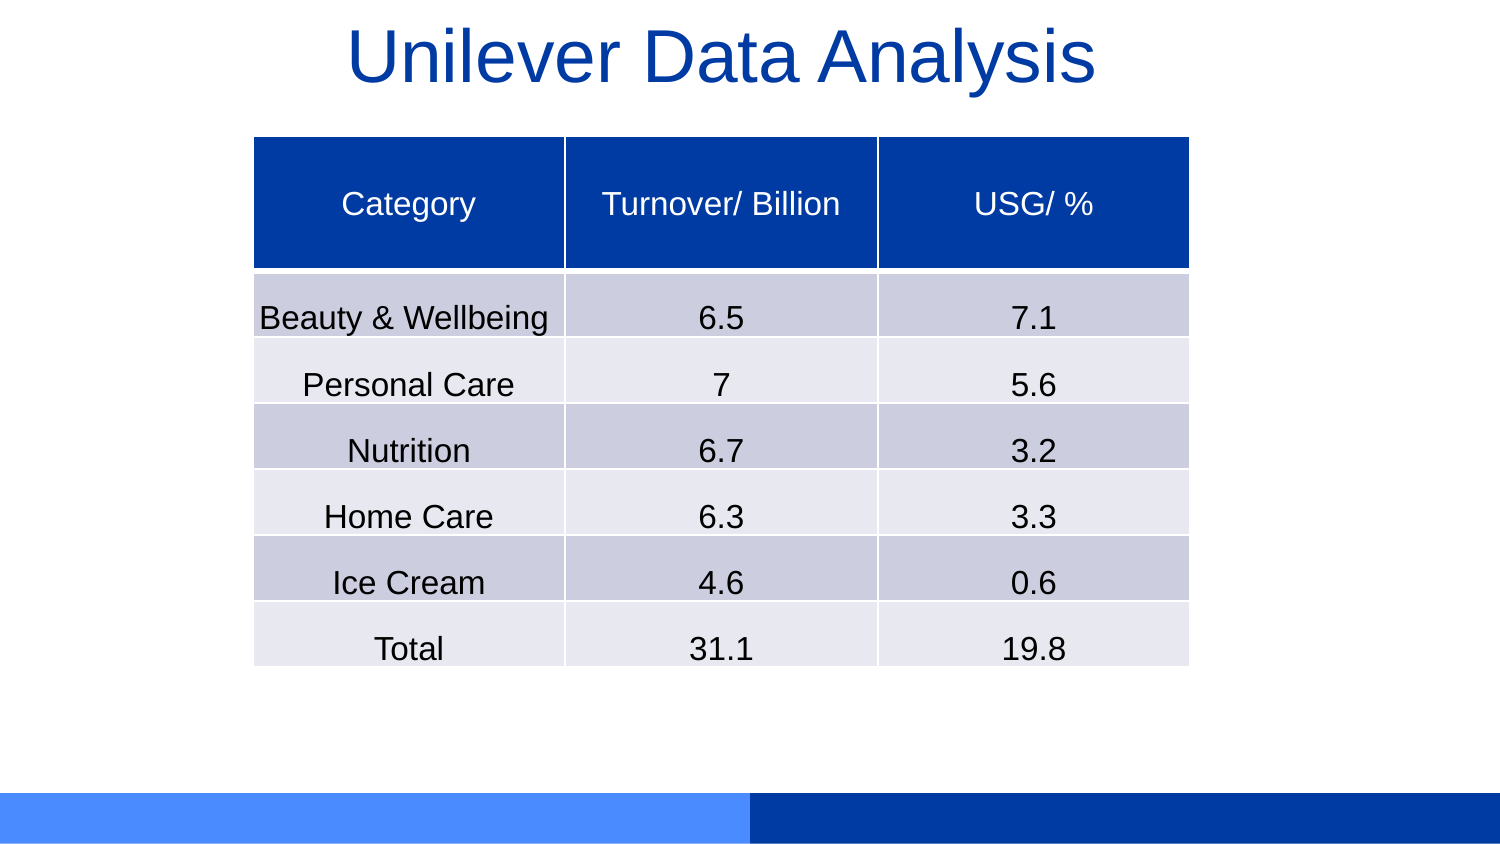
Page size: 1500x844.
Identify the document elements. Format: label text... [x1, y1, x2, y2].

table_cell 7 [566, 338, 877, 402]
table_cell Personal Care [254, 338, 564, 402]
table_cell 6.7 [566, 404, 877, 468]
table_cell Beauty & Wellbeing [254, 274, 564, 336]
table_cell 3.2 [879, 404, 1189, 468]
table_cell Nutrition [254, 404, 564, 468]
table_cell 3.3 [879, 470, 1189, 534]
table_cell 4.6 [566, 536, 877, 600]
table_cell Home Care [254, 470, 564, 534]
table_cell 7.1 [879, 274, 1189, 336]
table_header USG/ % [879, 137, 1189, 268]
table_cell 5.6 [879, 338, 1189, 402]
table_cell 0.6 [879, 536, 1189, 600]
table_cell Ice Cream [254, 536, 564, 600]
table_cell 6.3 [566, 470, 877, 534]
table_cell 31.1 [566, 602, 877, 666]
table_header Category [254, 137, 564, 268]
table_cell 6.5 [566, 274, 877, 336]
table_header Turnover/ Billion [566, 137, 877, 268]
table_cell 19.8 [879, 602, 1189, 666]
table_cell Total [254, 602, 564, 666]
text_box Unilever Data Analysis [135, 0, 1307, 105]
